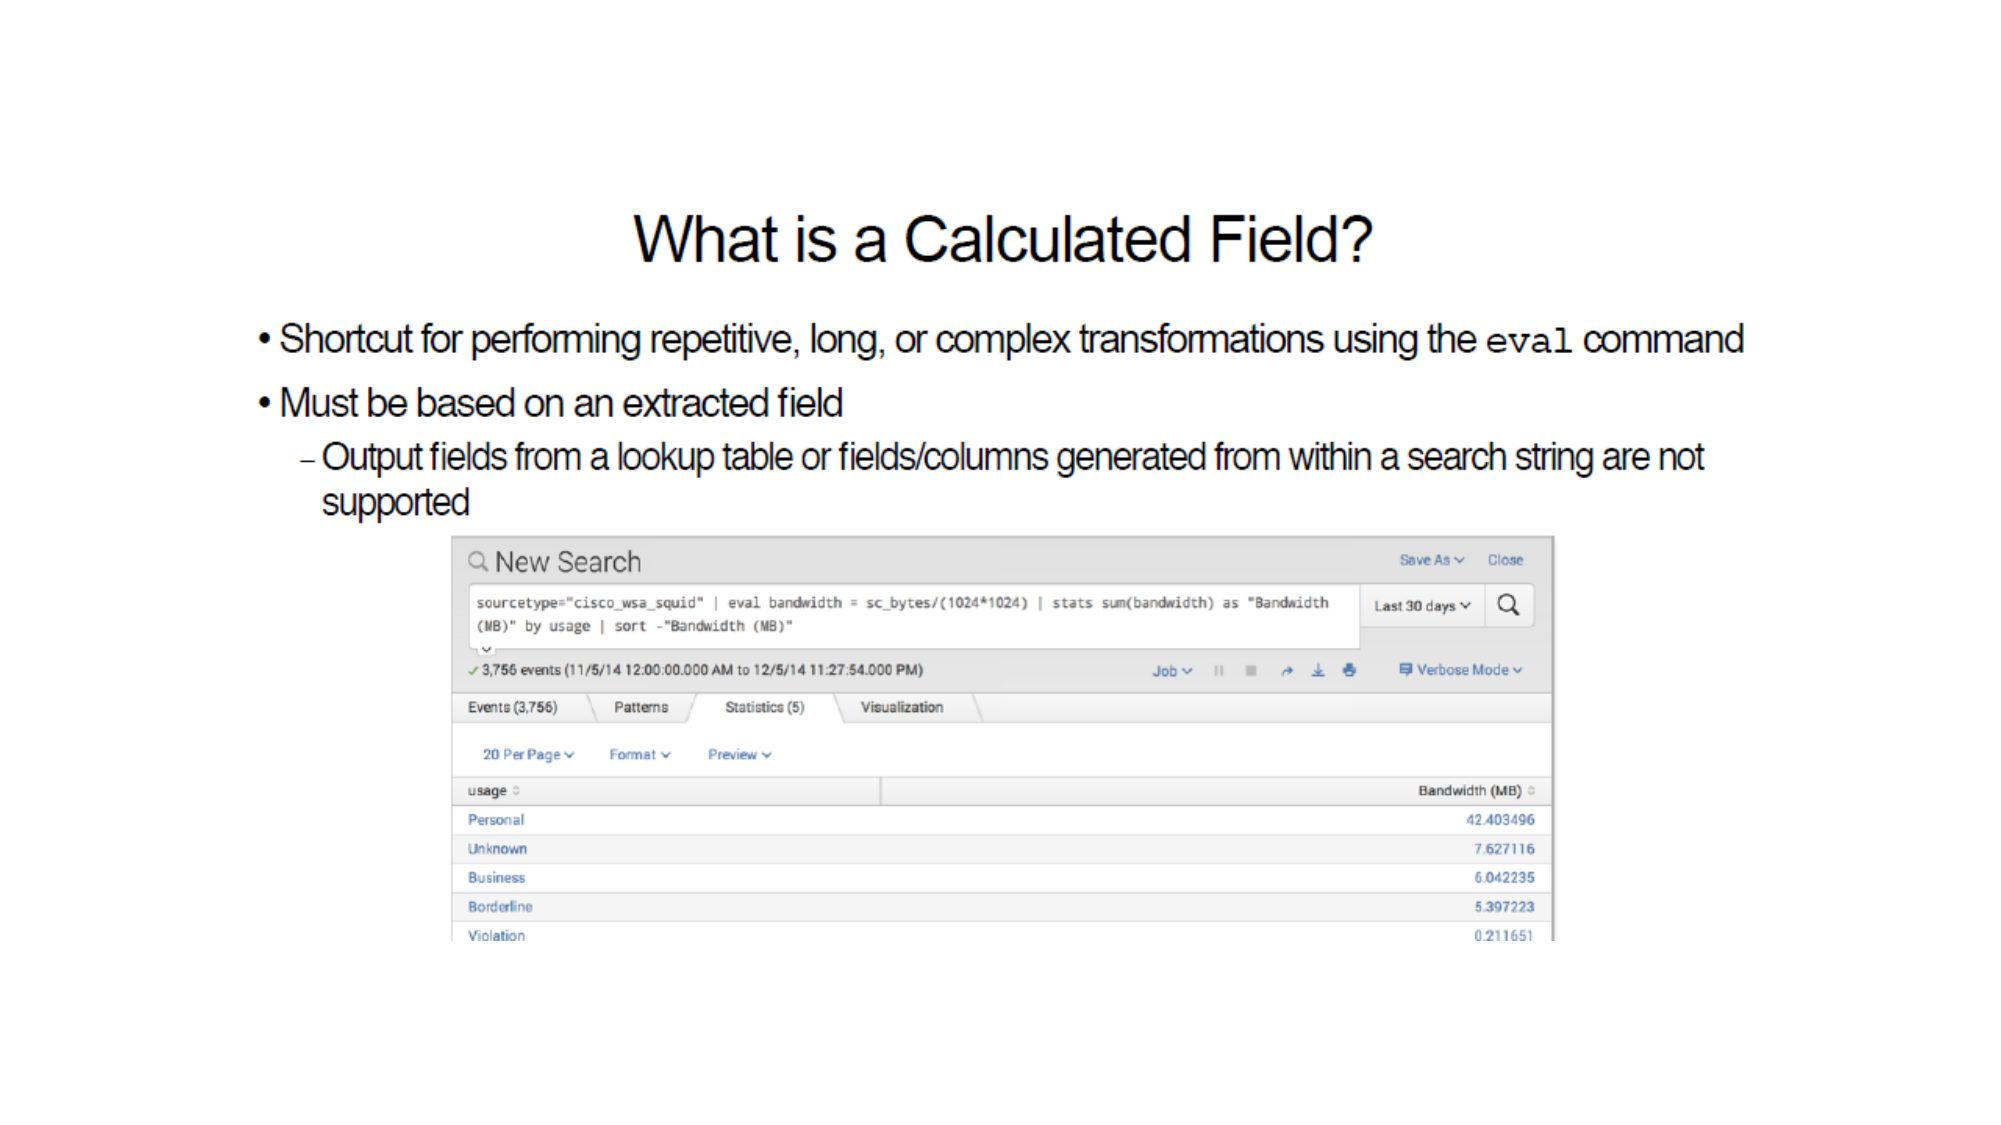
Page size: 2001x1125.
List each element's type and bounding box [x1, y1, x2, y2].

picture [242, 184, 1758, 941]
